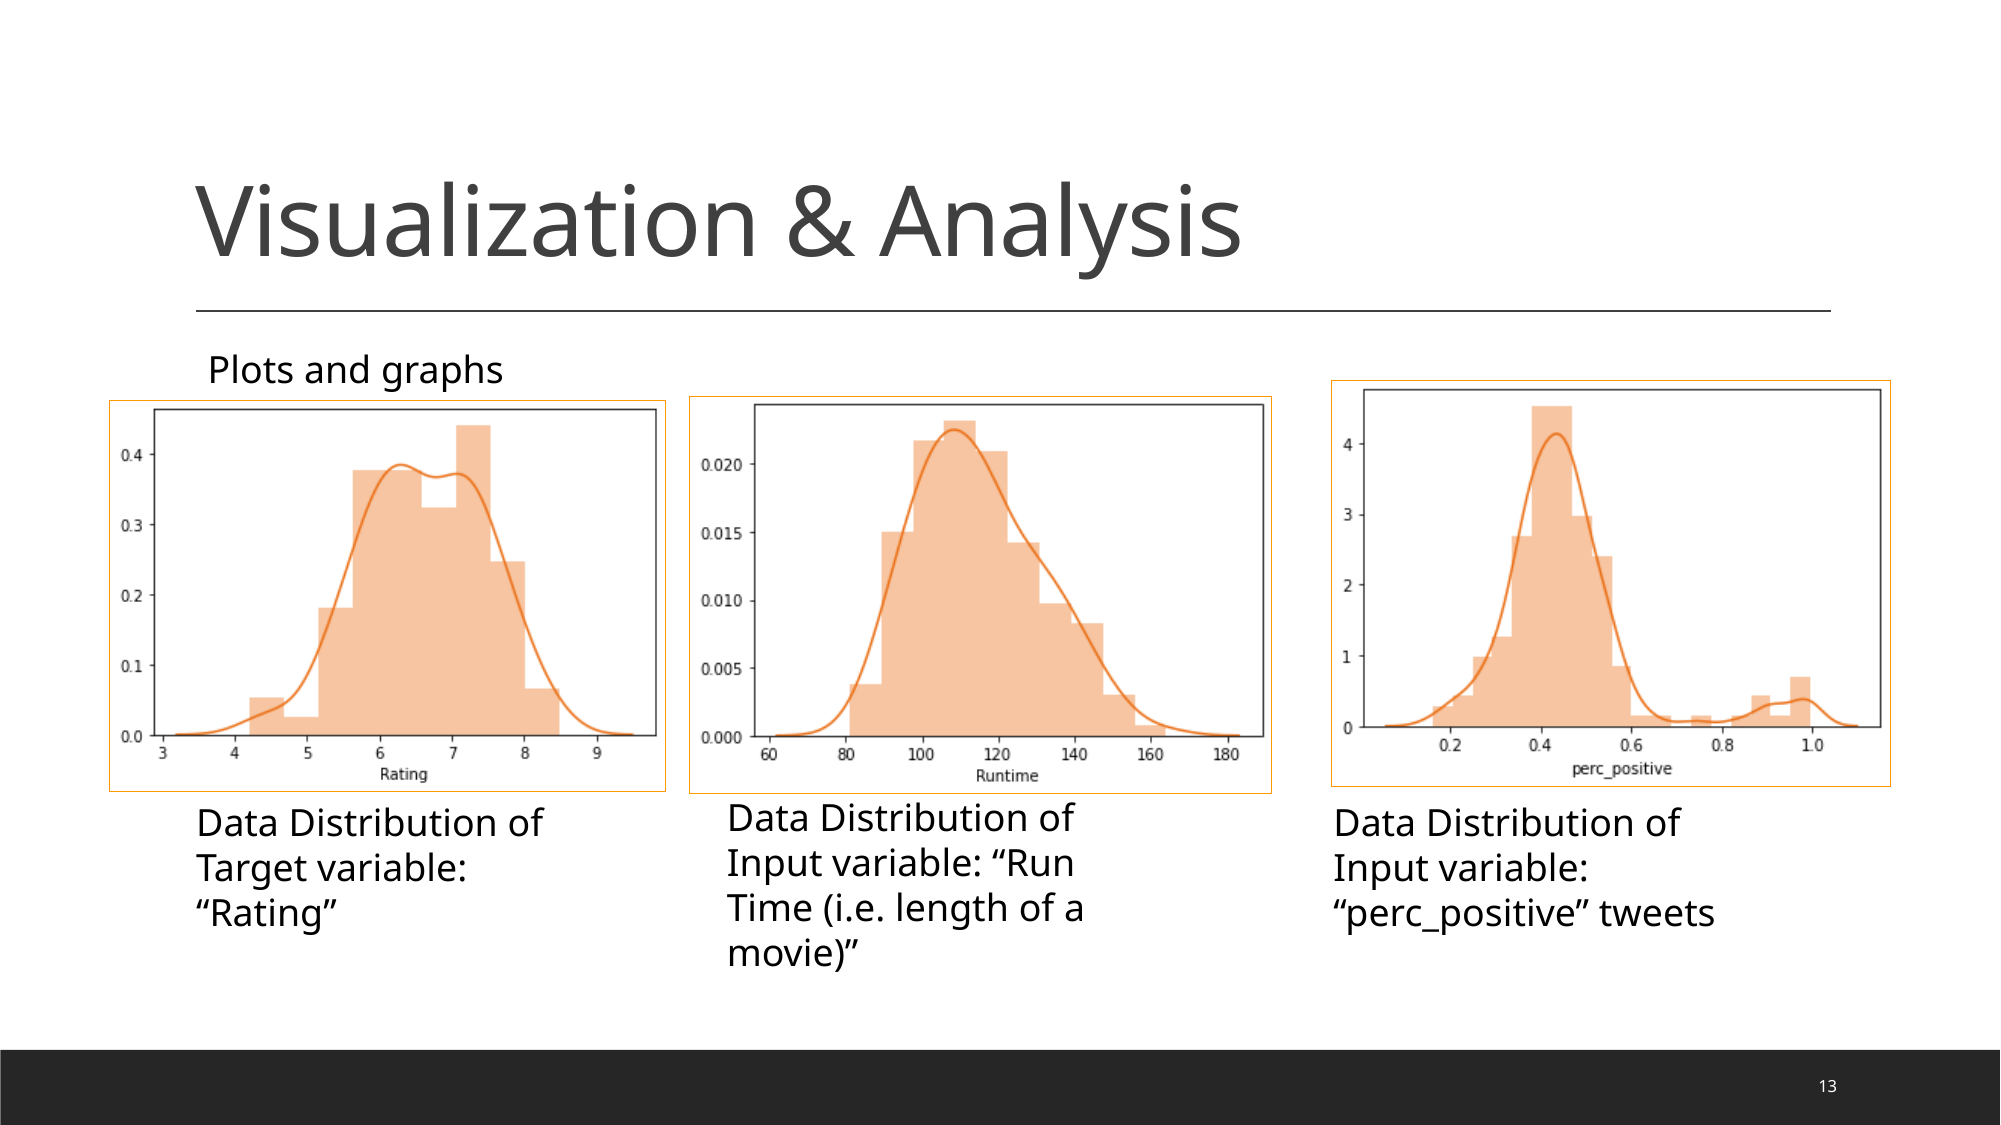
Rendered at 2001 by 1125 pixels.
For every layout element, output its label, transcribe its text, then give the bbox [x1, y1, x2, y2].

picture [1330, 379, 1891, 788]
slide_number 13 [1803, 1057, 1932, 1118]
text_box Data Distribution of Input variable: “perc_positive” tweets [1318, 791, 1769, 942]
text_box Data Distribution of Input variable: “Run Time (i.e. length of a movie)” [711, 804, 1162, 982]
text_box Data Distribution of Target variable: “Rating” [181, 801, 632, 942]
picture [688, 395, 1273, 794]
picture [108, 399, 667, 793]
text_box Plots and graphs [192, 338, 643, 396]
title Visualization & Analysis [180, 47, 1830, 285]
